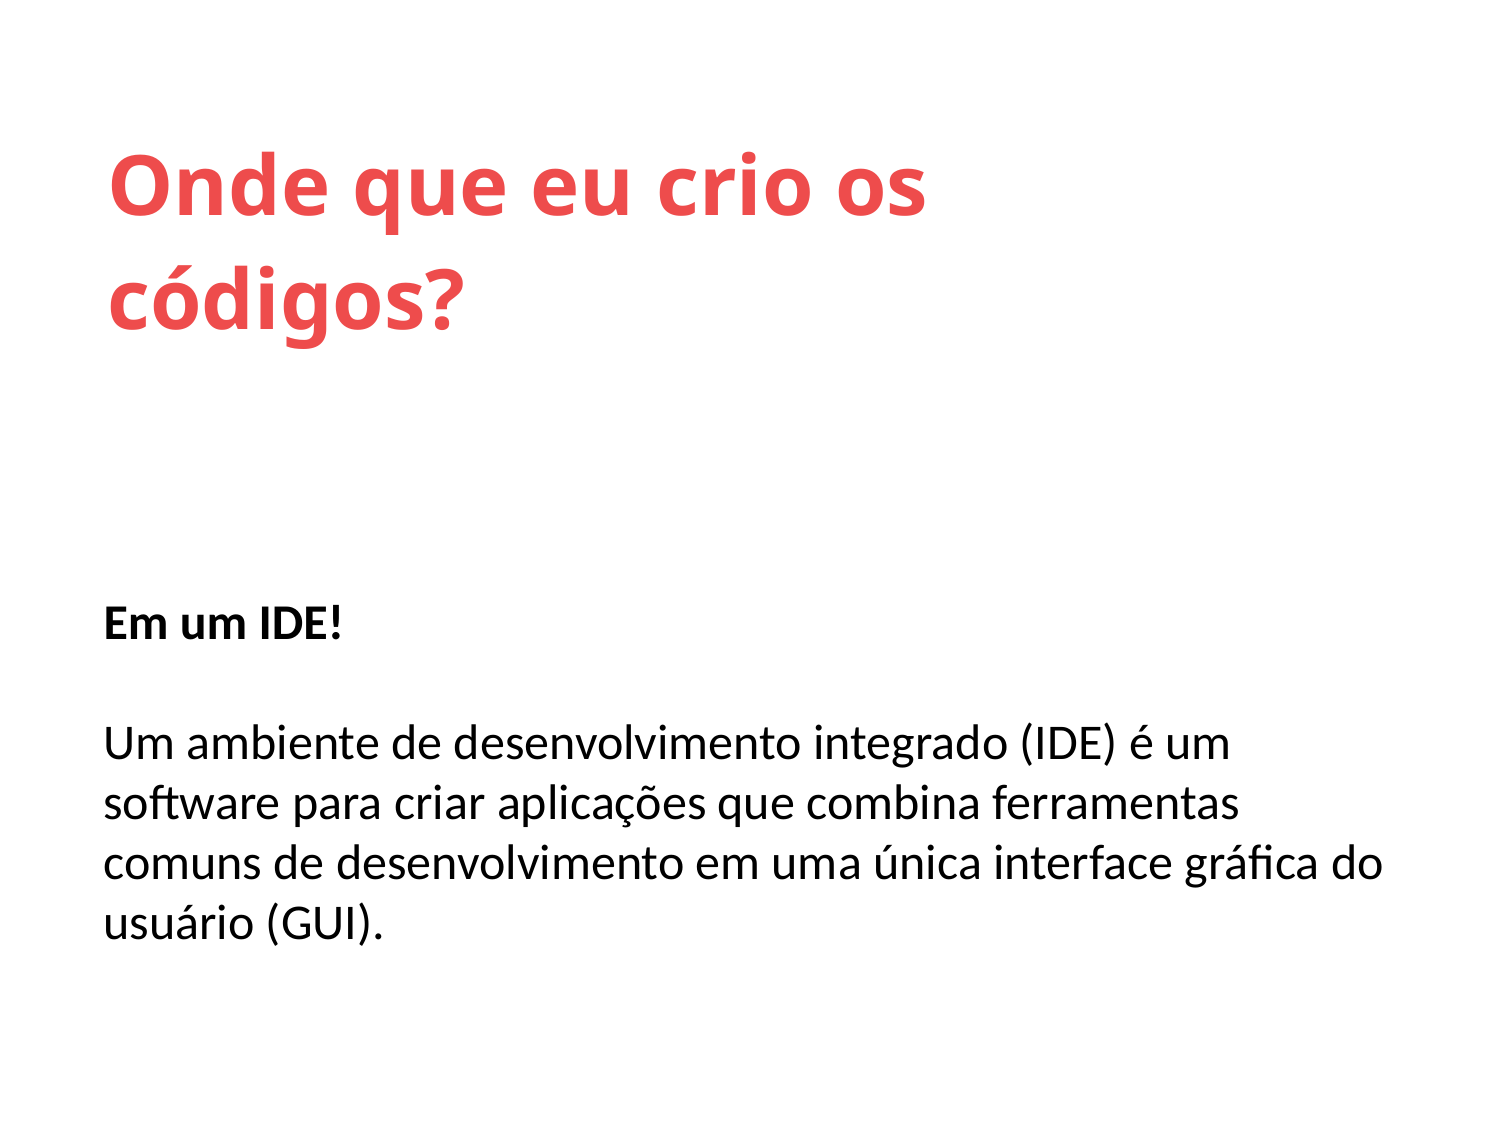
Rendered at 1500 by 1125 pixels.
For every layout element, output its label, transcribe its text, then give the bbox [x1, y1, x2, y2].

text_box Em um IDE! Um ambiente de desenvolvimento integrado (IDE) é um software para criar aplicações que combina ferramentas comuns de desenvolvimento em uma única interface gráfica do usuário (GUI). [88, 478, 1418, 1061]
text_box Onde que eu crio os códigos? [92, 139, 1309, 324]
